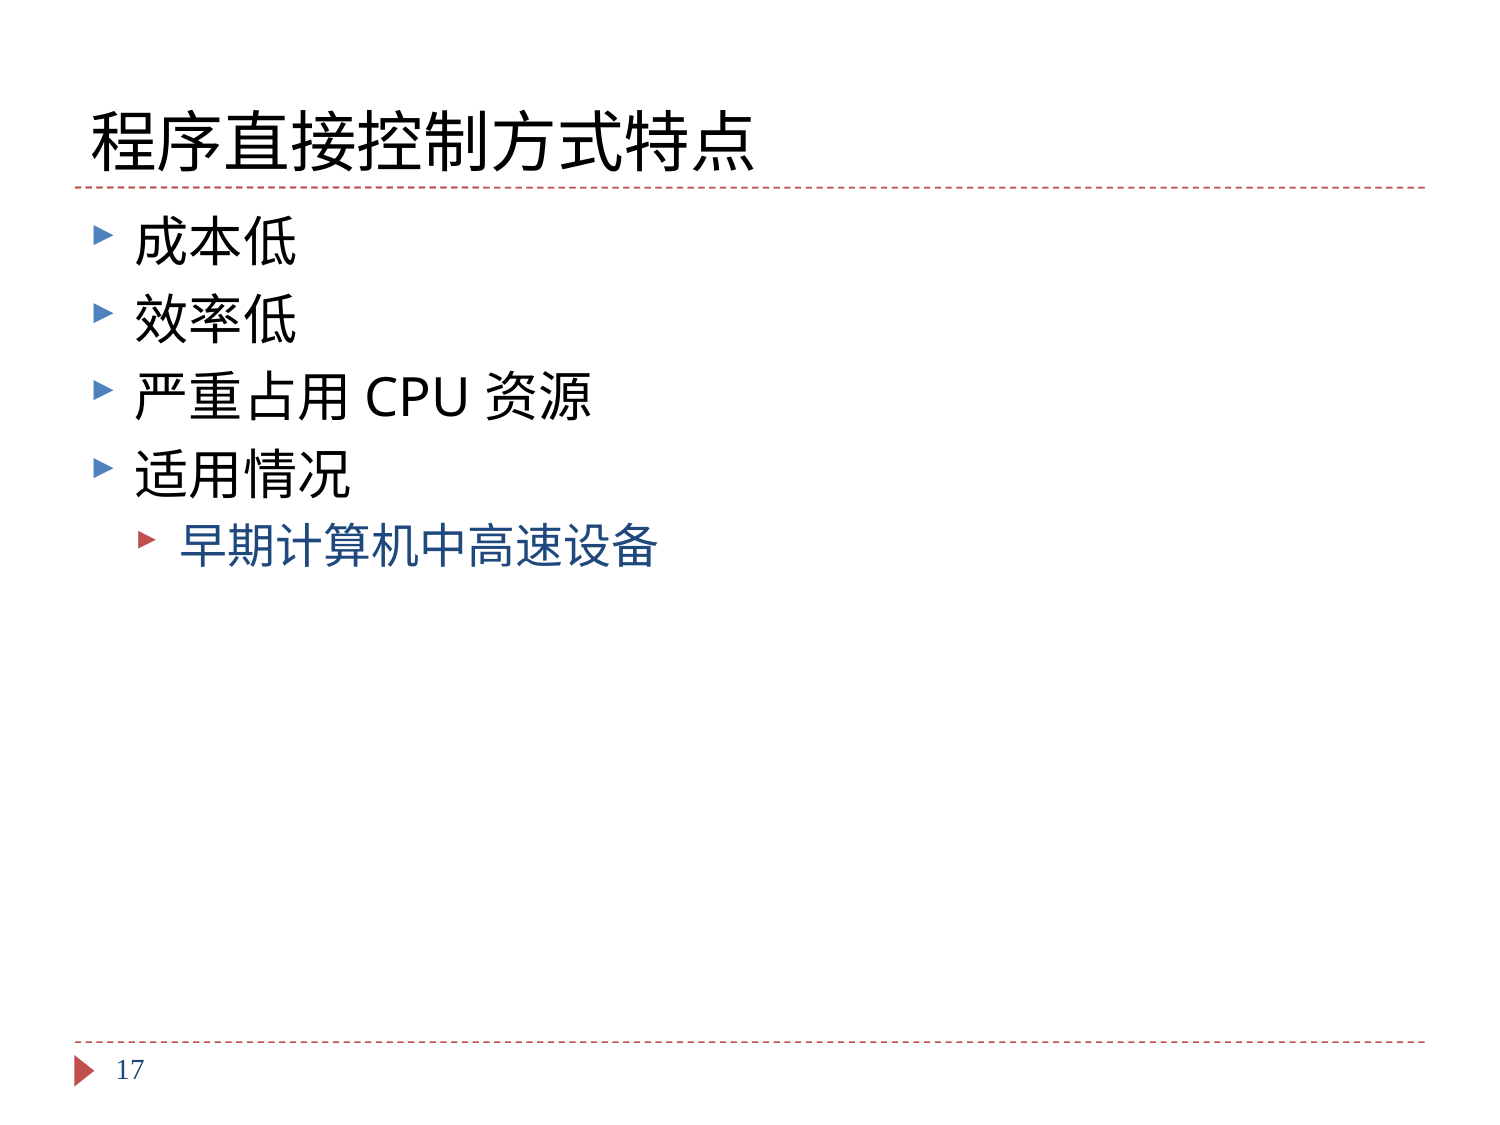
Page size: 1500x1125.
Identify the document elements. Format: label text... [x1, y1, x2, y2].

list 成本低 效率低 严重占用CPU资源 适用情况 早期计算机中高速设备 [75, 200, 1425, 1006]
title 程序直接控制方式特点 [75, 24, 1425, 188]
slide_number 17 [100, 1042, 426, 1103]
